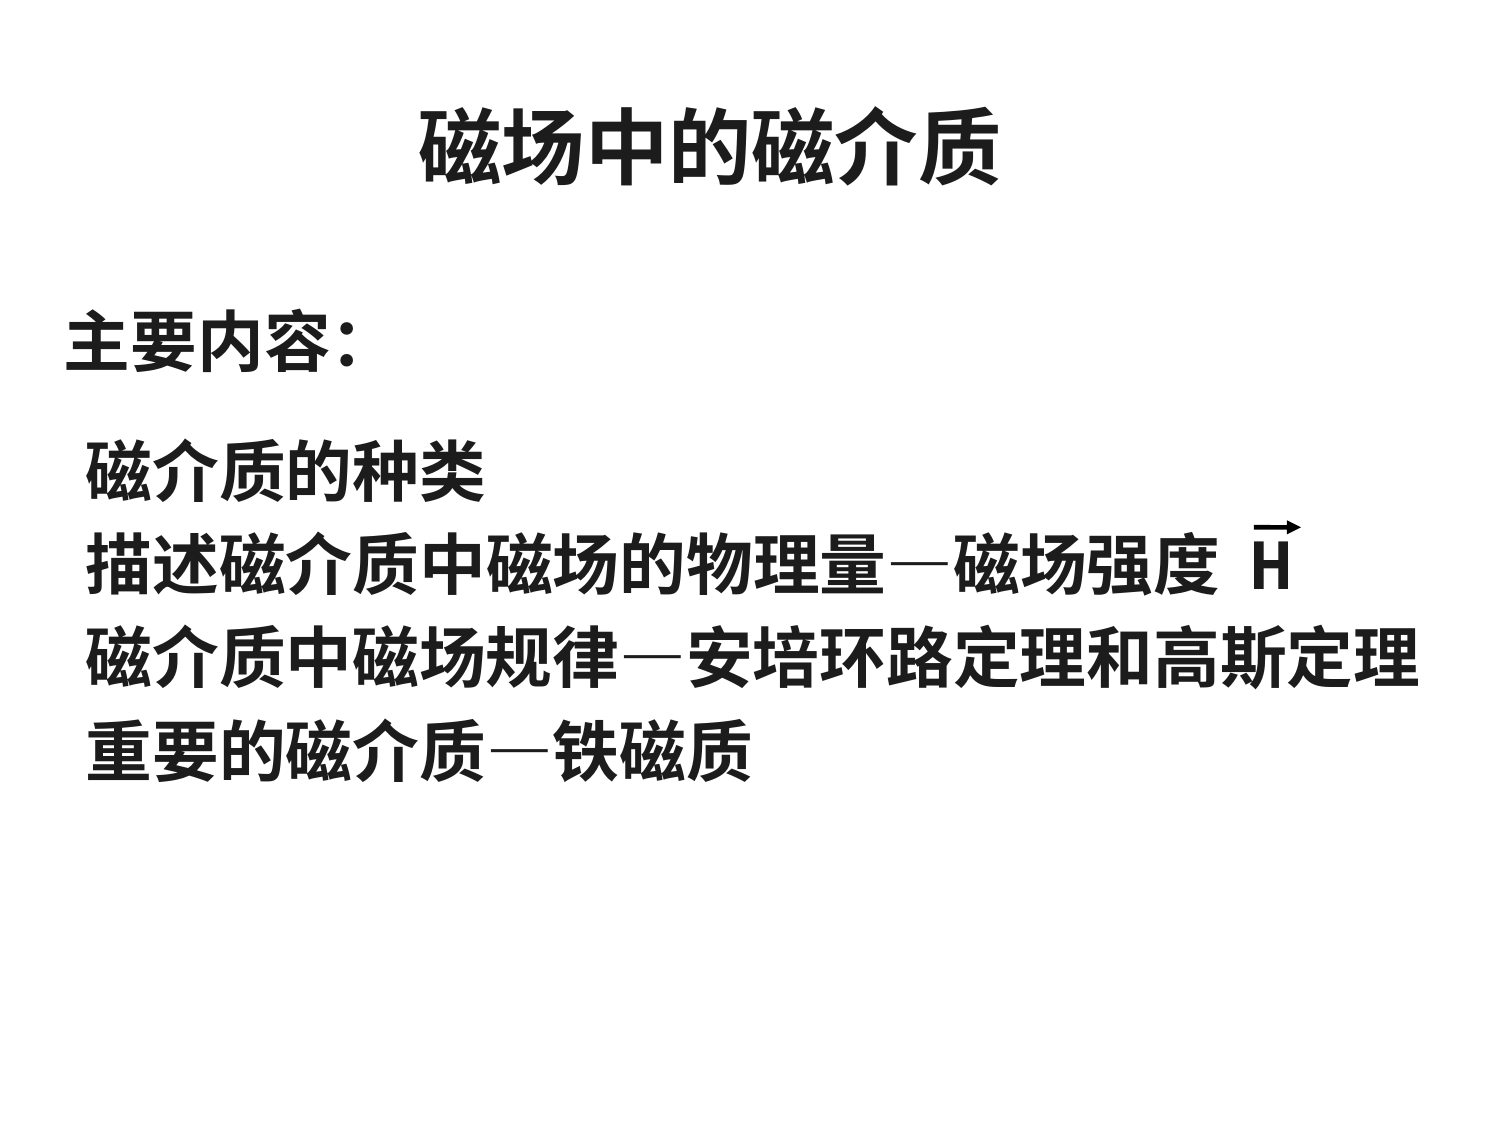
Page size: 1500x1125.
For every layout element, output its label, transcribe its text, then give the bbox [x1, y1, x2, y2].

list 磁介质的种类 描述磁介质中磁场的物理量—磁场强度 H 磁介质中磁场规律—安培环路定理和高斯定理 重要的磁介质—铁磁质 [70, 421, 1500, 916]
text_box [1253, 521, 1301, 534]
text_box 主要内容： [49, 292, 413, 388]
title 磁场中的磁介质 [147, 90, 1273, 203]
